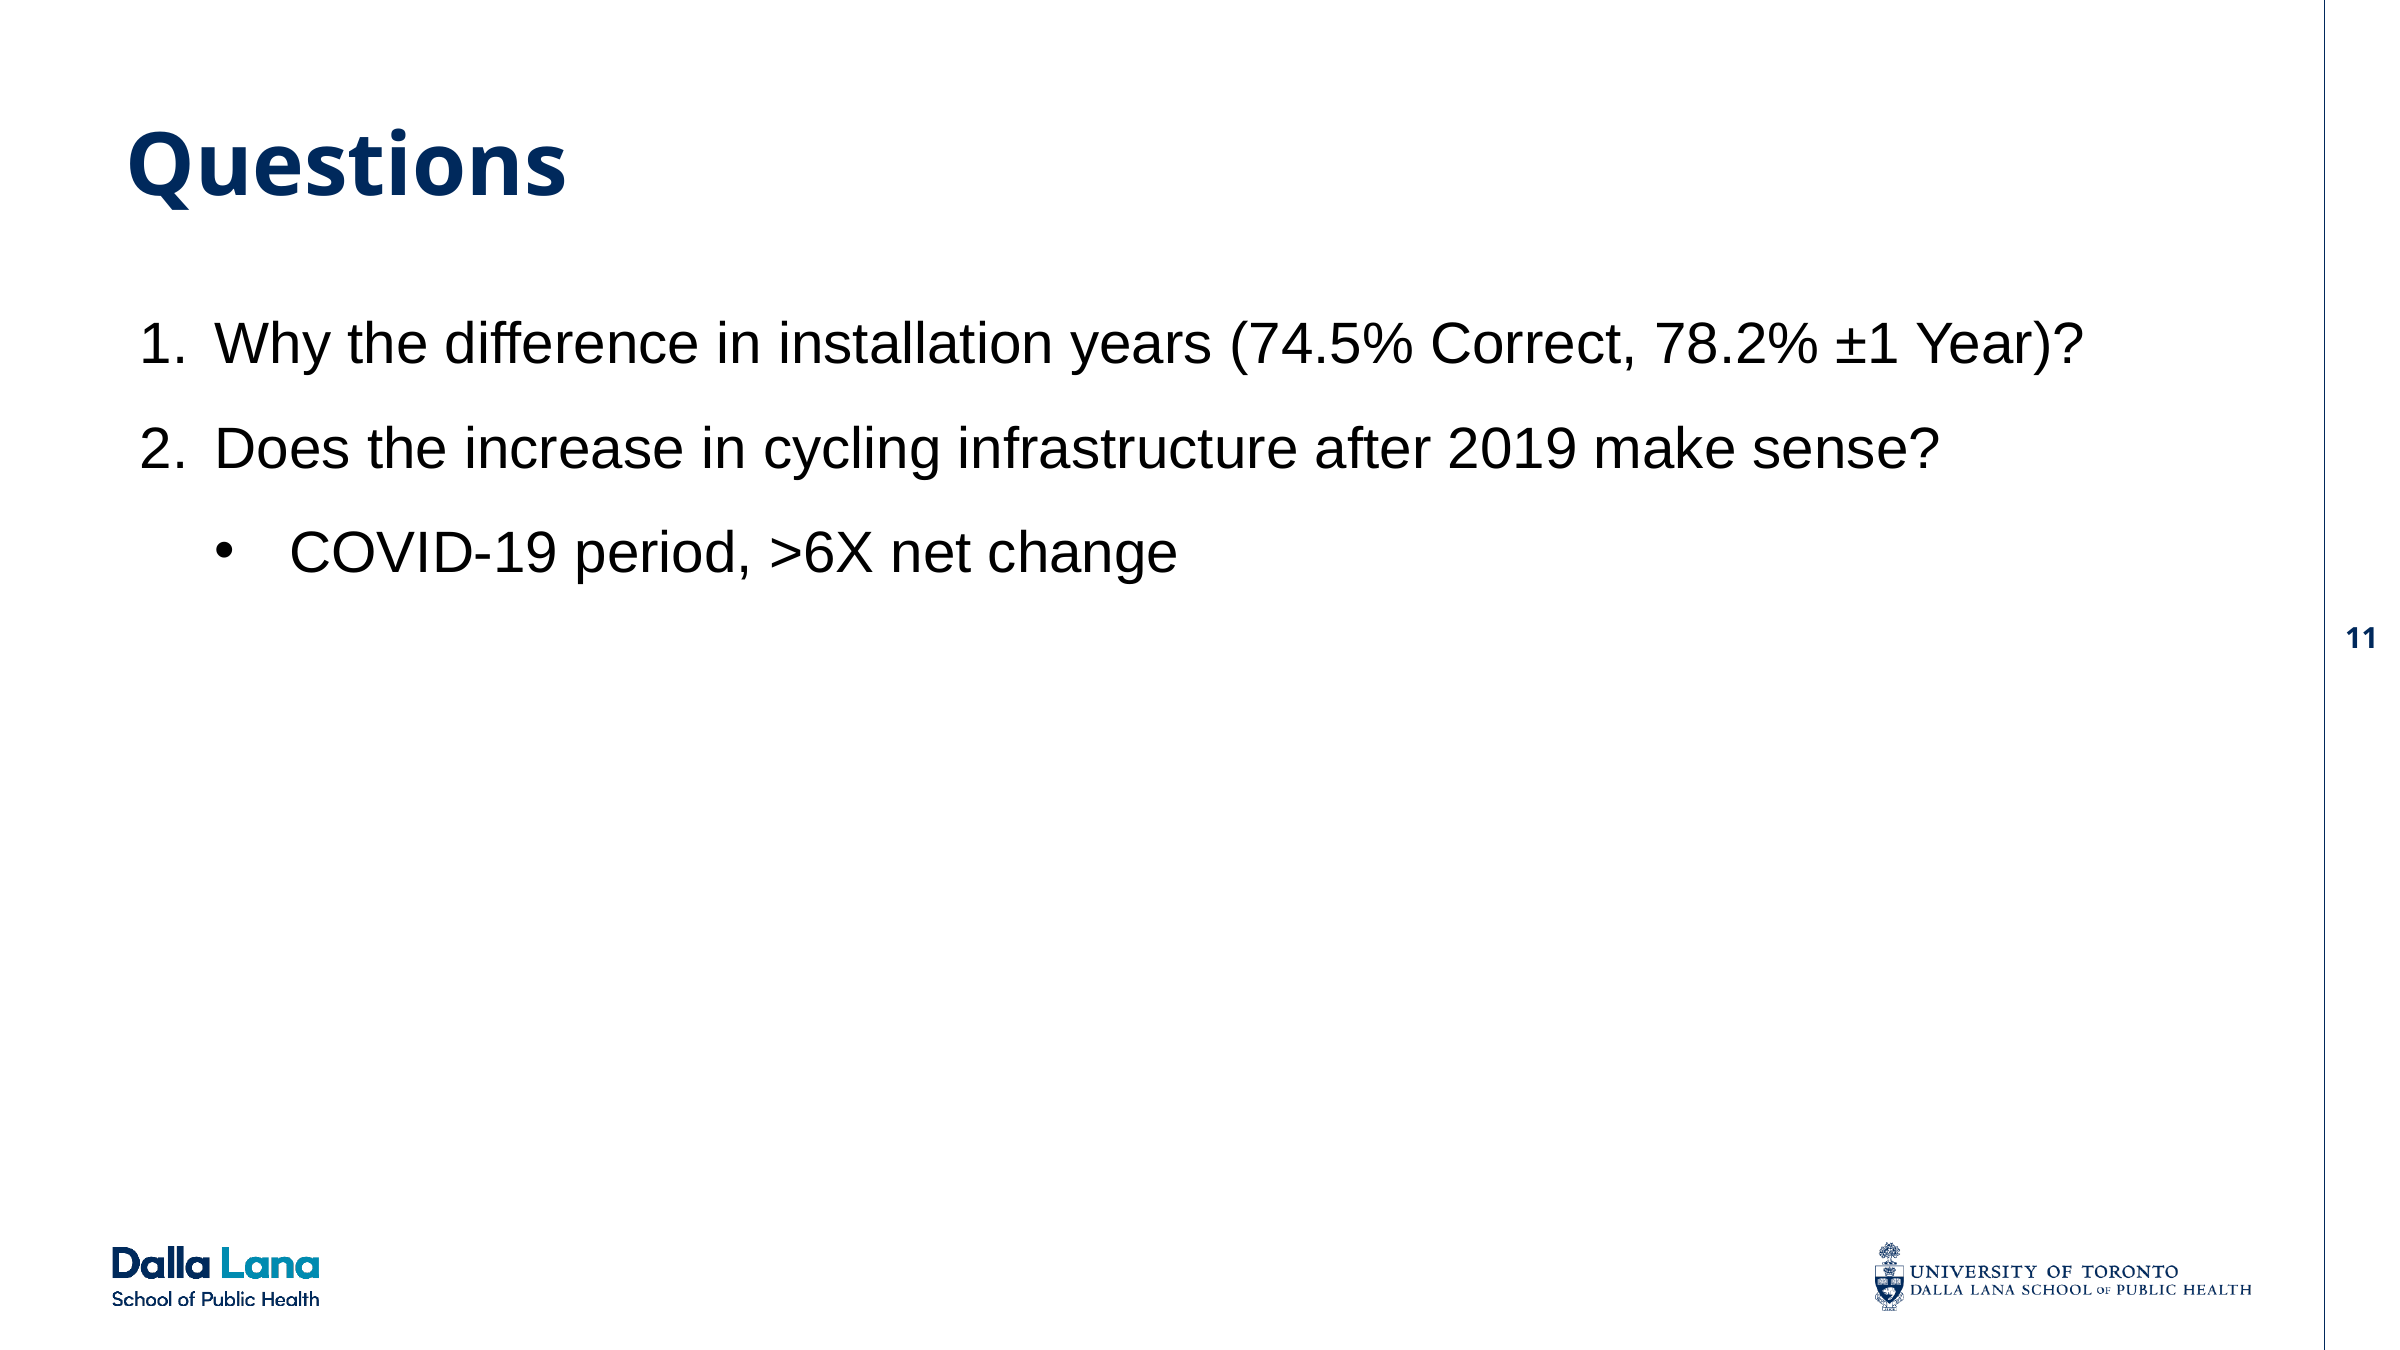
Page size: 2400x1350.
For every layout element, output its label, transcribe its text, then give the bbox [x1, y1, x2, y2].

picture [112, 1246, 319, 1306]
picture [253, 1263, 261, 1272]
picture [1875, 1242, 2251, 1311]
slide_number 11 [2340, 619, 2384, 655]
text_box Why the difference in installation years (74.5% Correct, 78.2% ±1 Year)? Does the increase in cycling infrastructure after 2019 make sense? COVID-19 period, >6X net change [125, 262, 2200, 697]
title Questions [110, 99, 2290, 222]
picture [303, 1263, 312, 1272]
